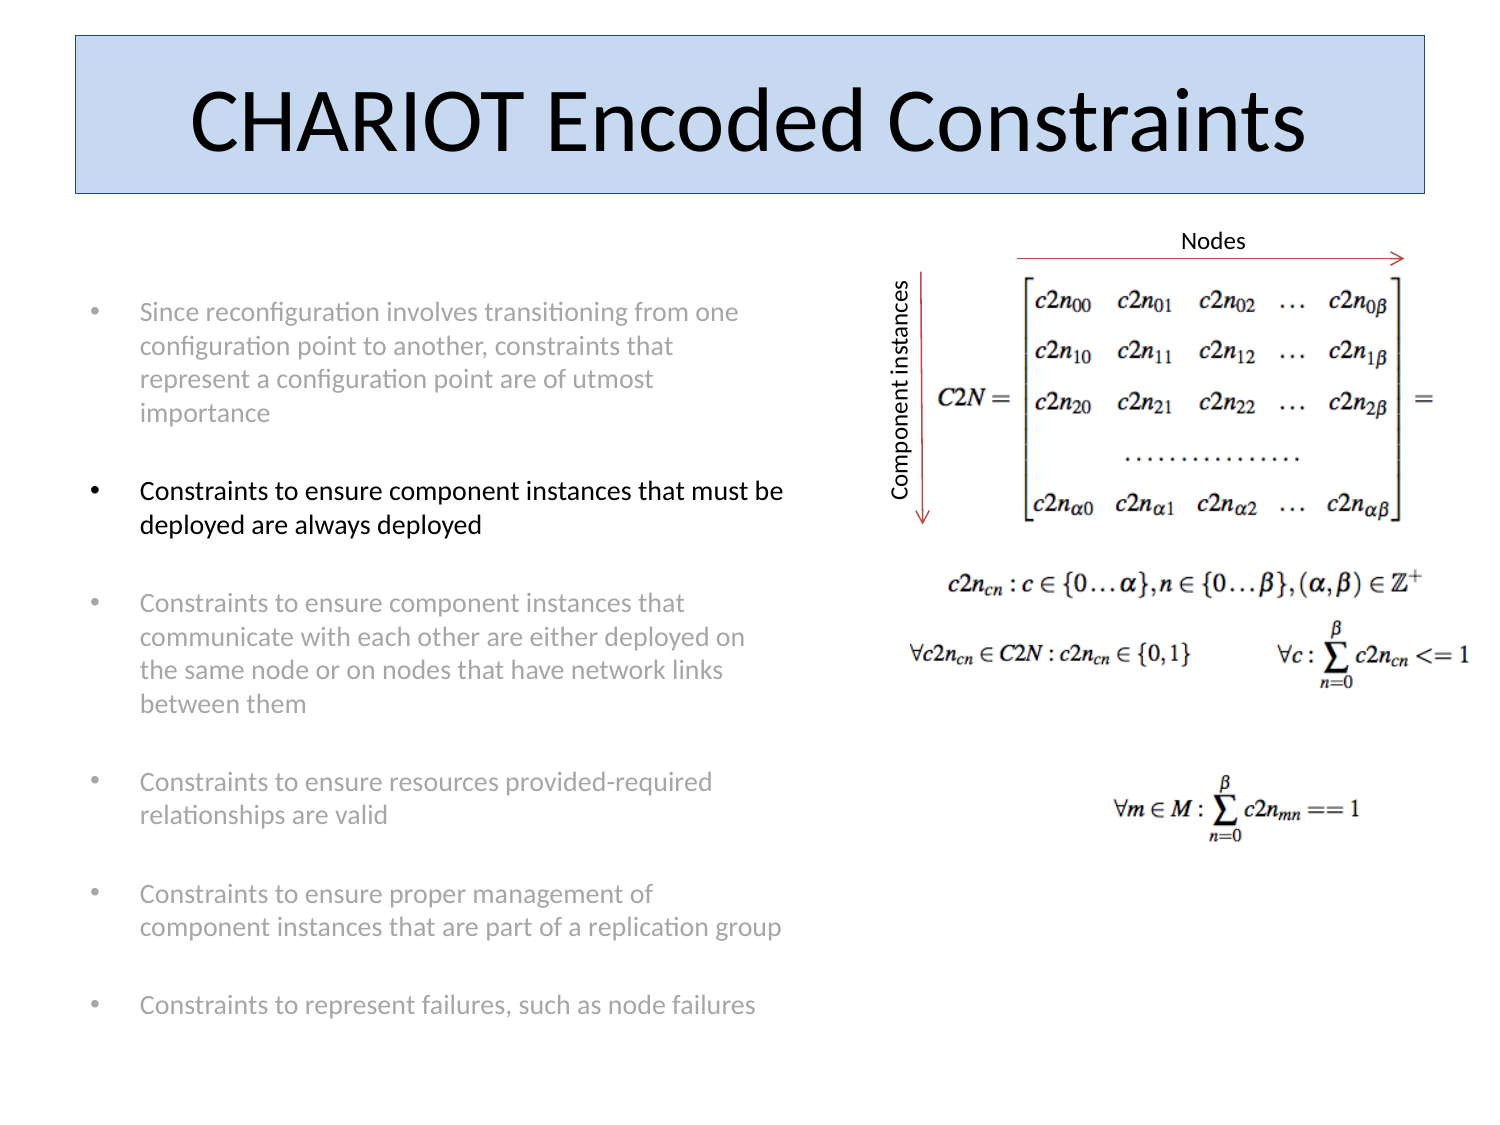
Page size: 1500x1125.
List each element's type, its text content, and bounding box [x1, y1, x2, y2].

title CHARIOT Encoded Constraints [75, 35, 1425, 194]
picture [920, 258, 1489, 697]
picture [1100, 764, 1372, 855]
text_box Nodes [1166, 216, 1276, 255]
text_box Component instances [875, 256, 921, 516]
picture [897, 626, 1202, 680]
list Since reconfiguration involves transitioning from one configuration point to another, constraints that represent a configuration point are of utmost importance Constraints to ensure component instances that must be deployed are always deployed Constraints to ensure component instances that communicate with each other are either deployed on the same node or on nodes that have network links between them Constraints to ensure resources provided-required relationships are valid Constraints to ensure proper management of component instances that are part of a replication group Constraints to represent failures, such as node failures [75, 286, 802, 1042]
